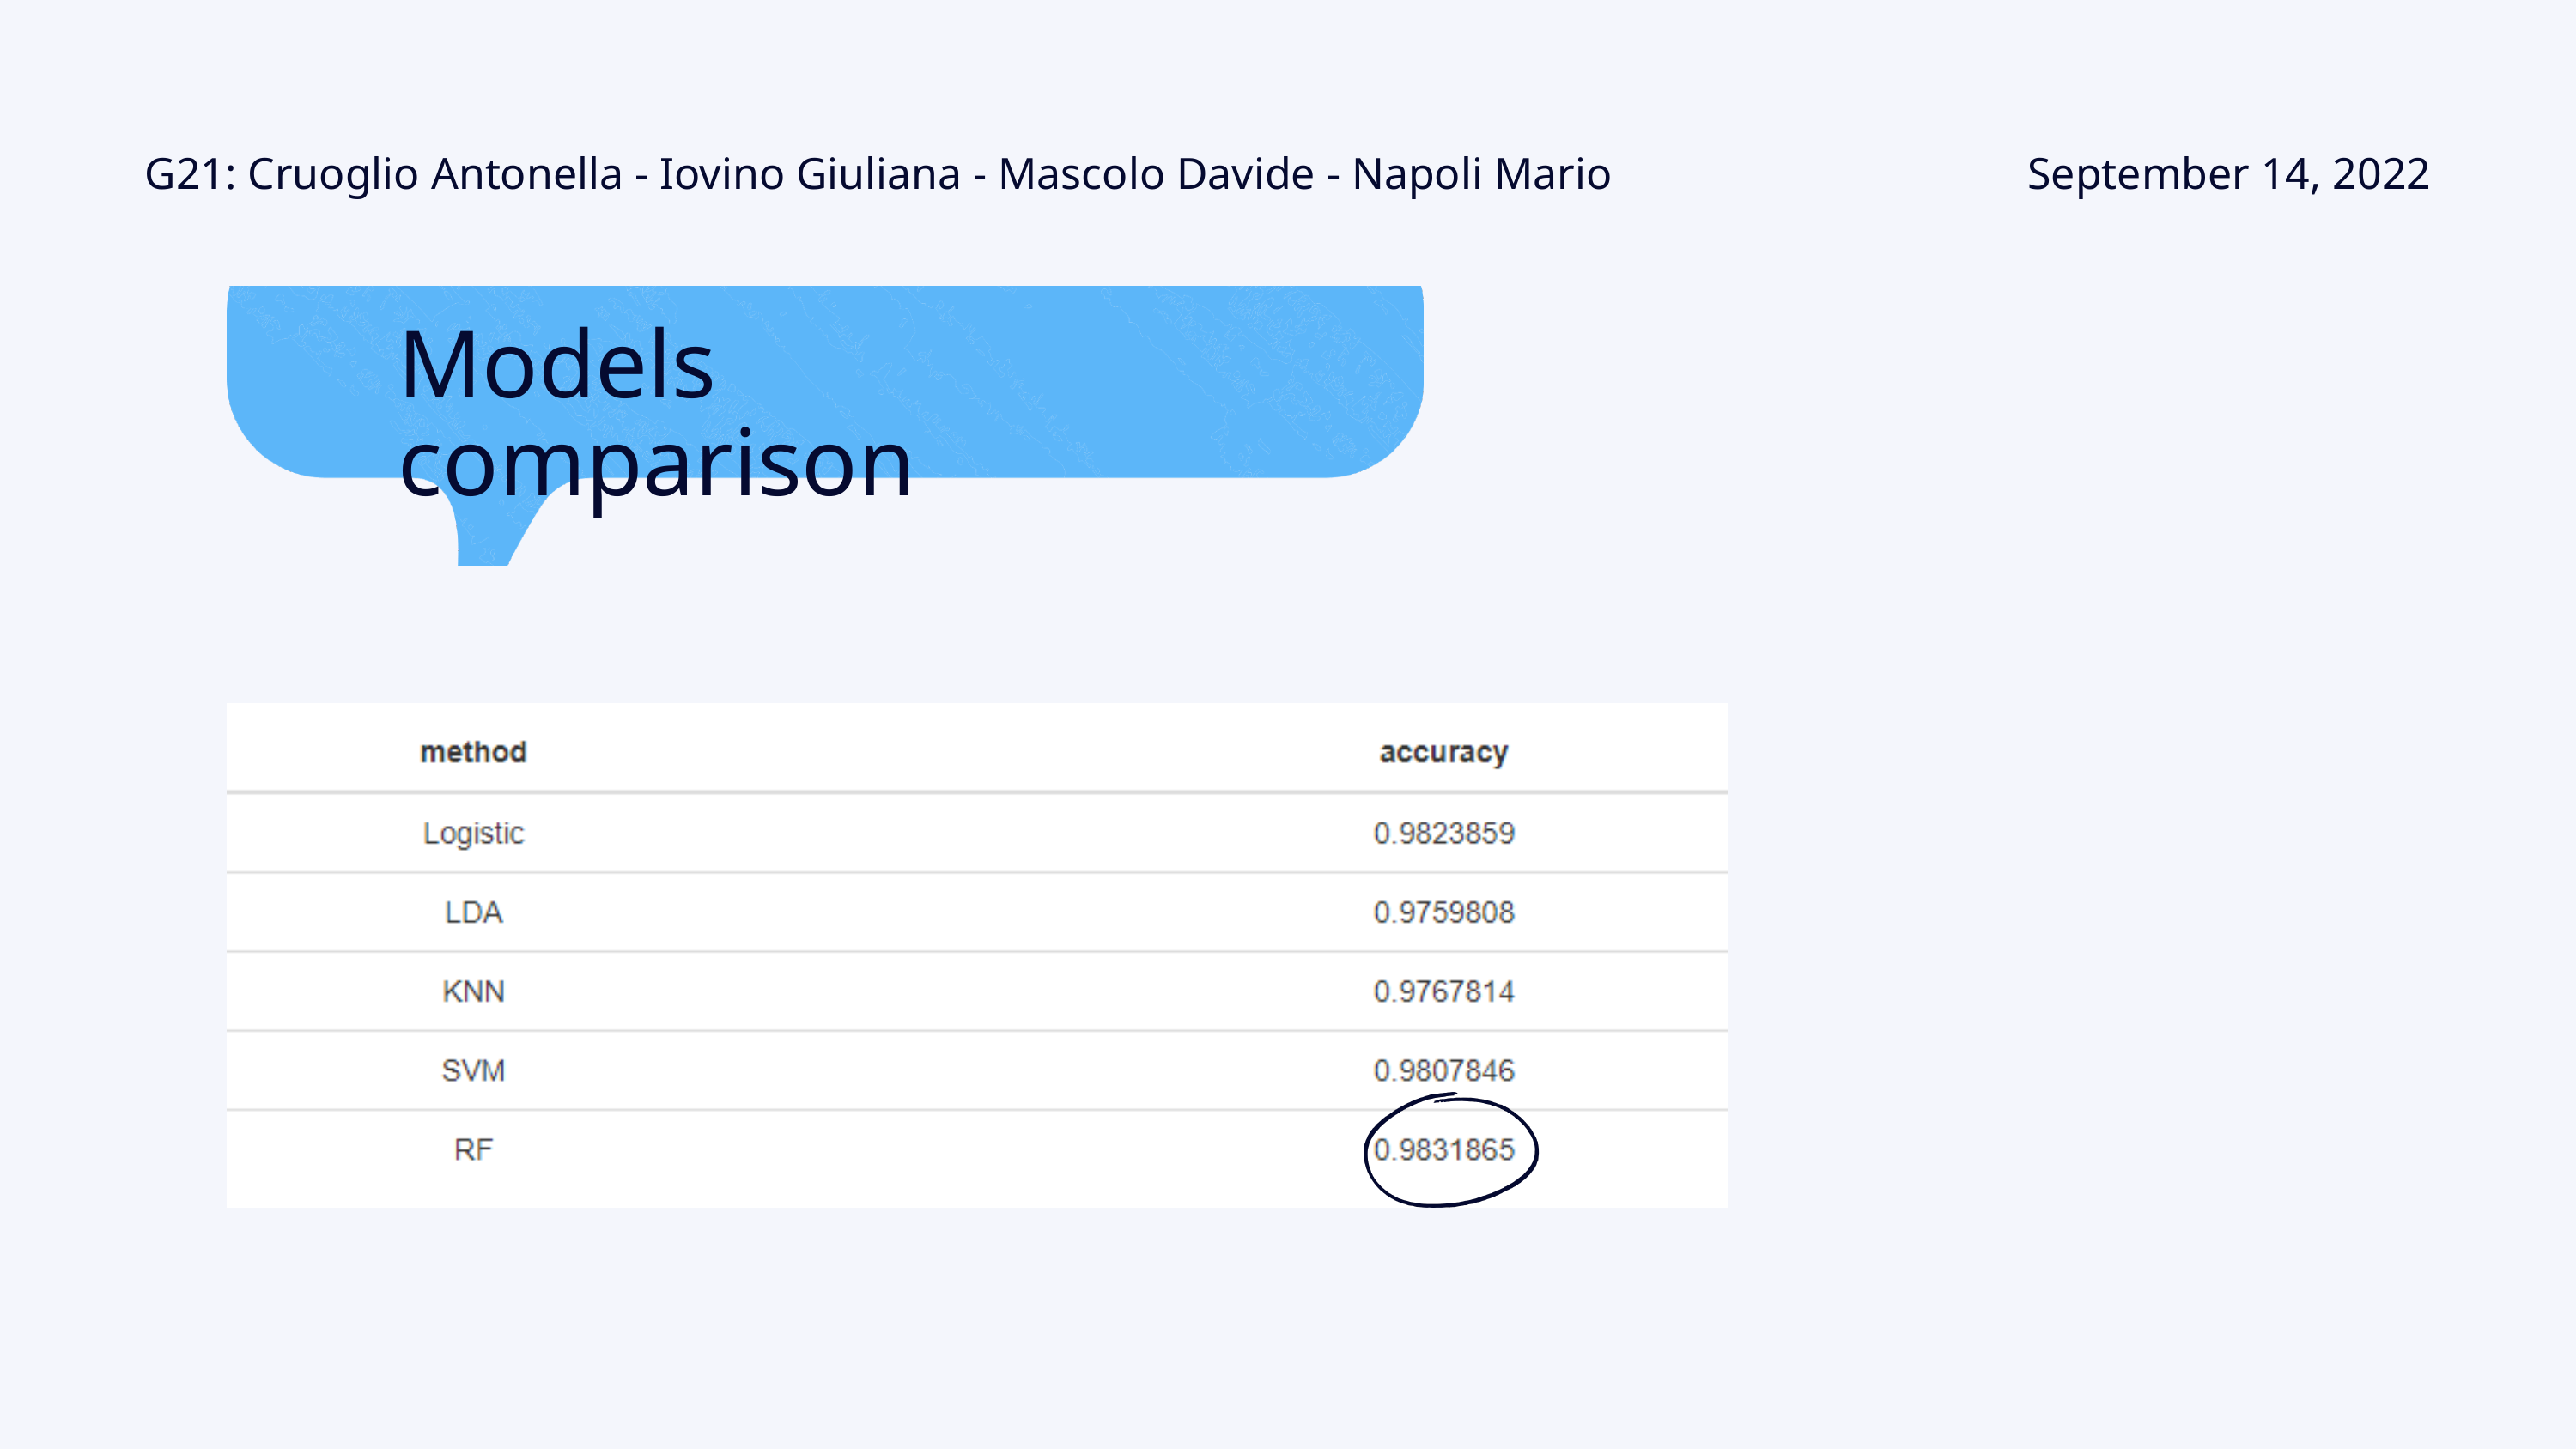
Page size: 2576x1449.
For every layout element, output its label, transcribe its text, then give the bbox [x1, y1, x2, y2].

picture [226, 703, 1729, 1208]
text_box September 14, 2022 [1877, 137, 2432, 198]
text_box G21: Cruoglio Antonella - Iovino Giuliana - Mascolo Davide - Napoli Mario [144, 137, 1812, 198]
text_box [226, 286, 1425, 567]
